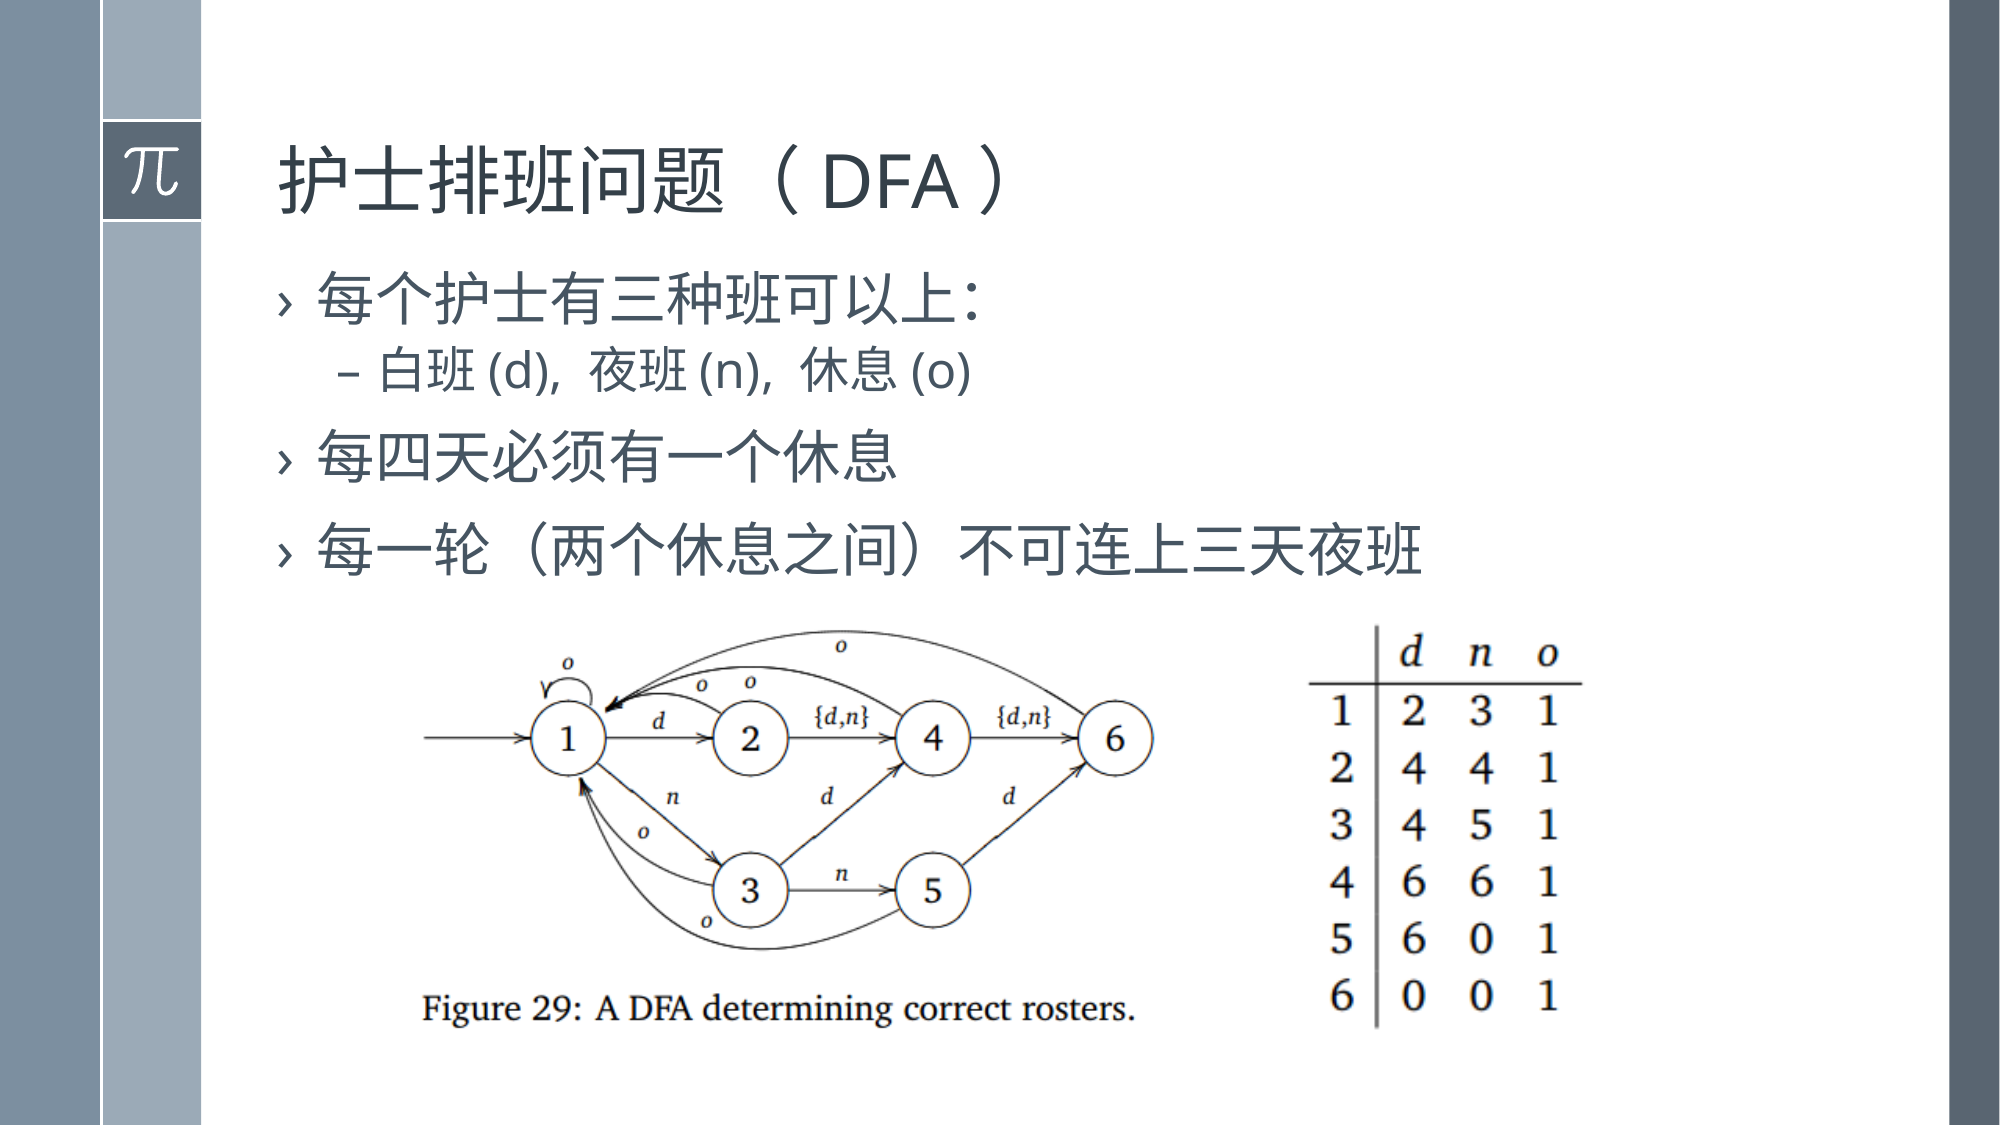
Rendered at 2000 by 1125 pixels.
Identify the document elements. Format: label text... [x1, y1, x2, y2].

title 护士排班问题（DFA） [261, 29, 1867, 233]
picture [352, 618, 1242, 1036]
picture [1297, 618, 1591, 1036]
list 每个护士有三种班可以上： 白班(d), 夜班(n), 休息(o) 每四天必须有一个休息 每一轮（两个休息之间）不可连上三天夜班 [261, 262, 1867, 1013]
